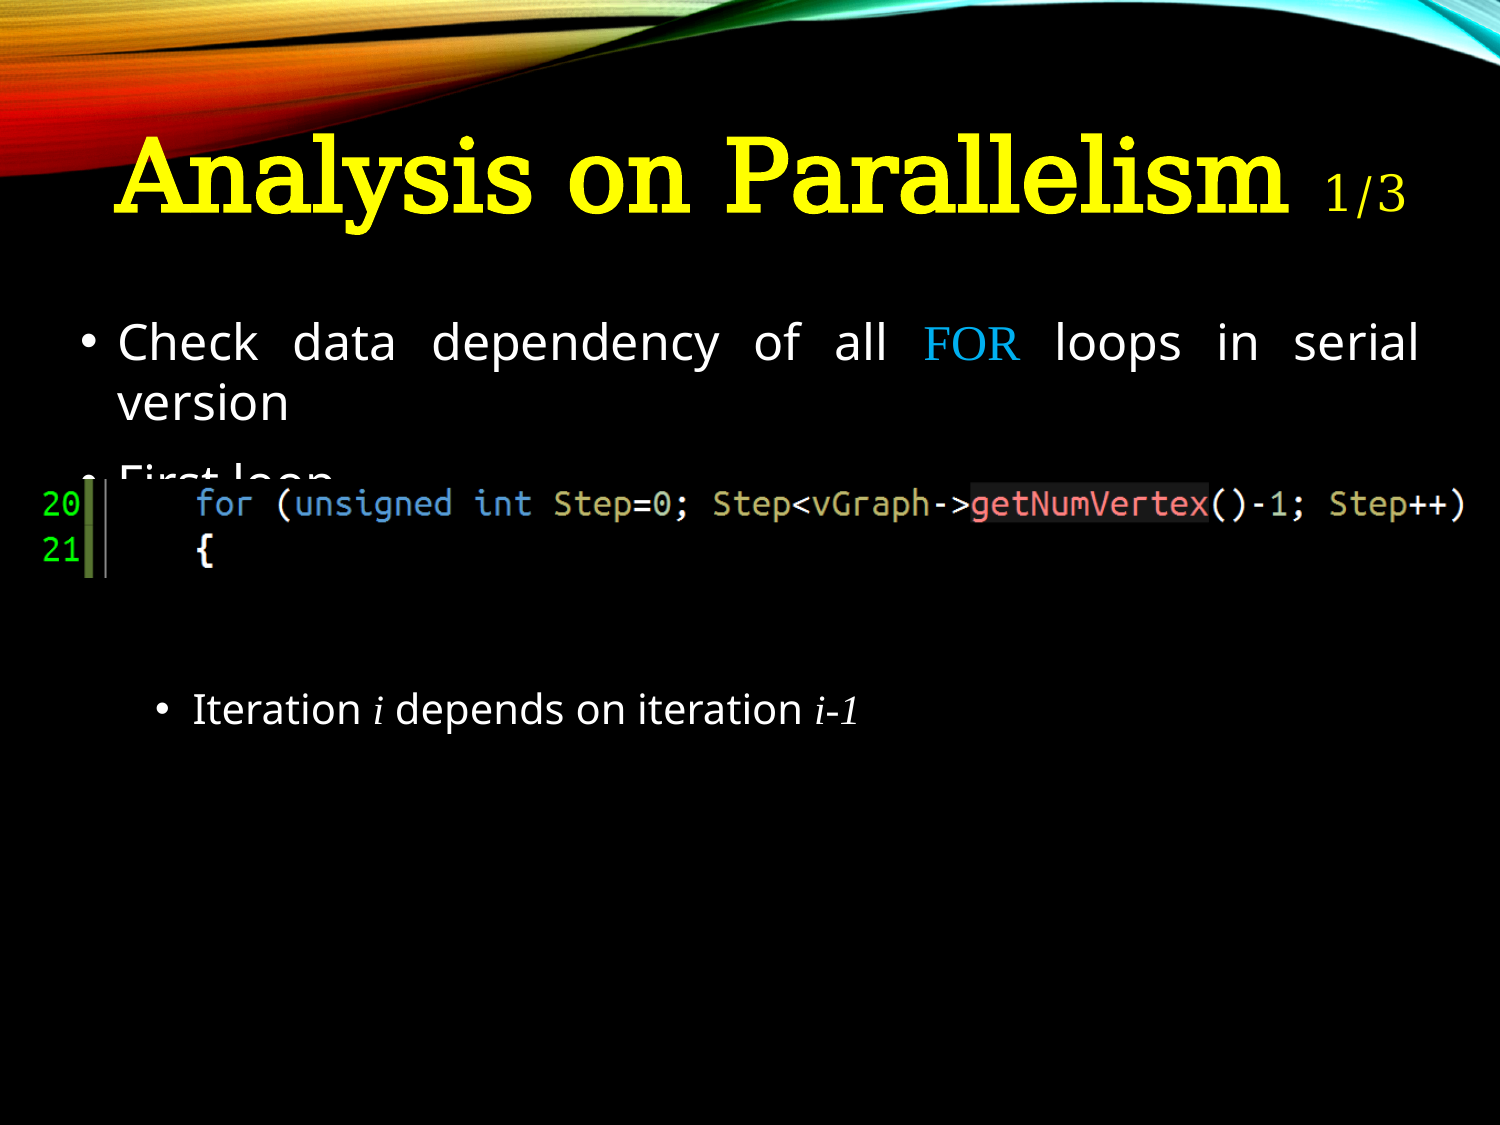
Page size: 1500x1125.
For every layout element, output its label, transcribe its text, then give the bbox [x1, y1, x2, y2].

list Check data dependency of all FOR loops in serial version First loop Iteration i depends on iteration i-1 [64, 579, 1437, 1083]
picture [0, 0, 1500, 178]
list Check data dependency of all FOR loops in serial version First loop Iteration i depends on iteration i-1 [64, 302, 1437, 479]
title Analysis on Parallelism 1/3 [17, 90, 1424, 268]
picture [17, 479, 1483, 579]
